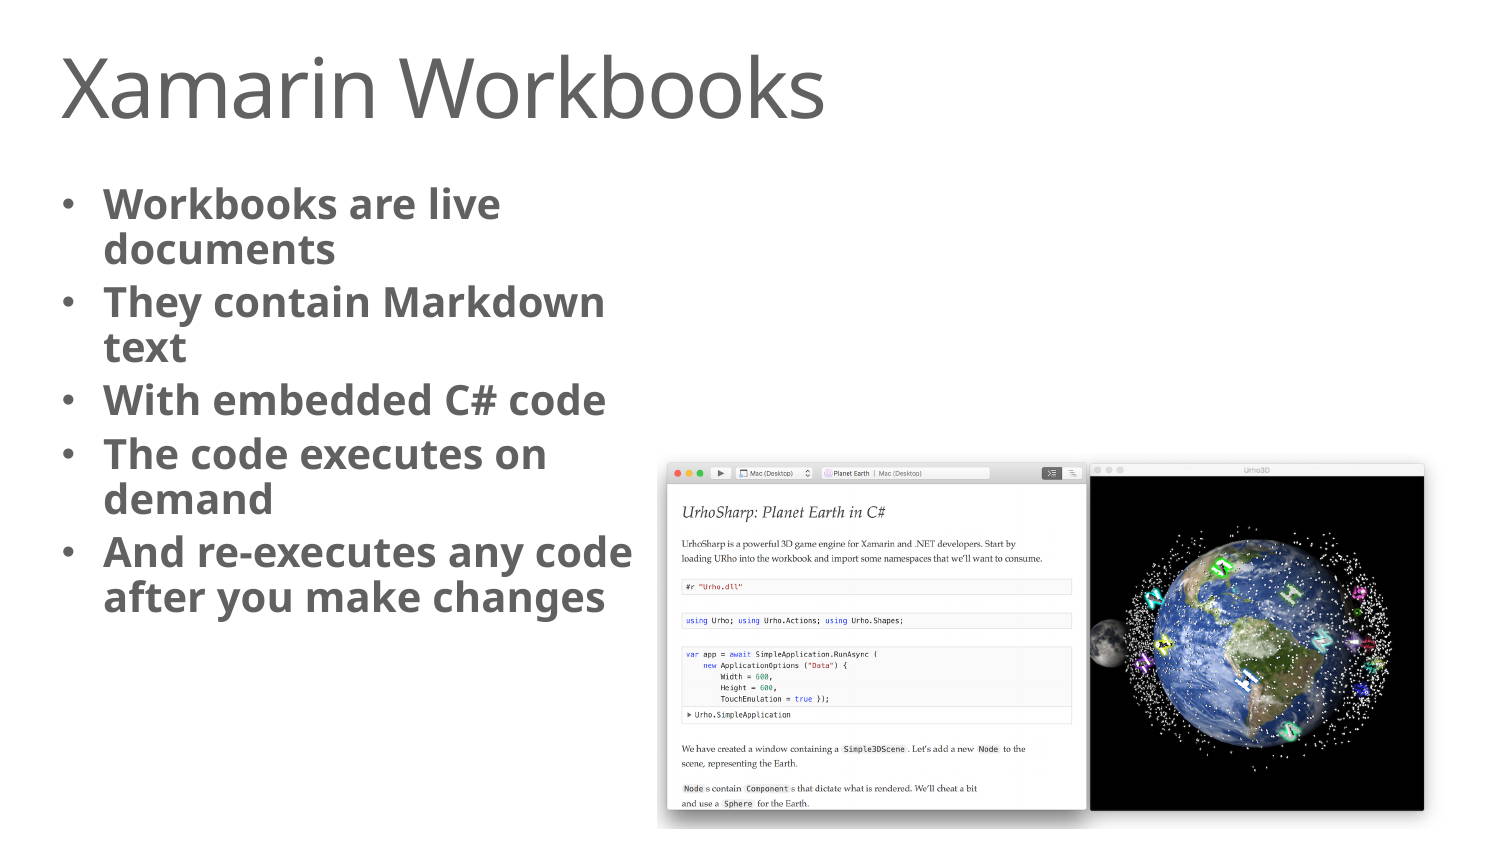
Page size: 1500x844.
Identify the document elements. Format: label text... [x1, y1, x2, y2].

picture [656, 453, 1444, 829]
title Xamarin Workbooks [44, 35, 1456, 147]
list Workbooks are live documents They contain Markdown text With embedded C# code The code executes on demand And re-executes any code after you make changes [44, 172, 683, 700]
